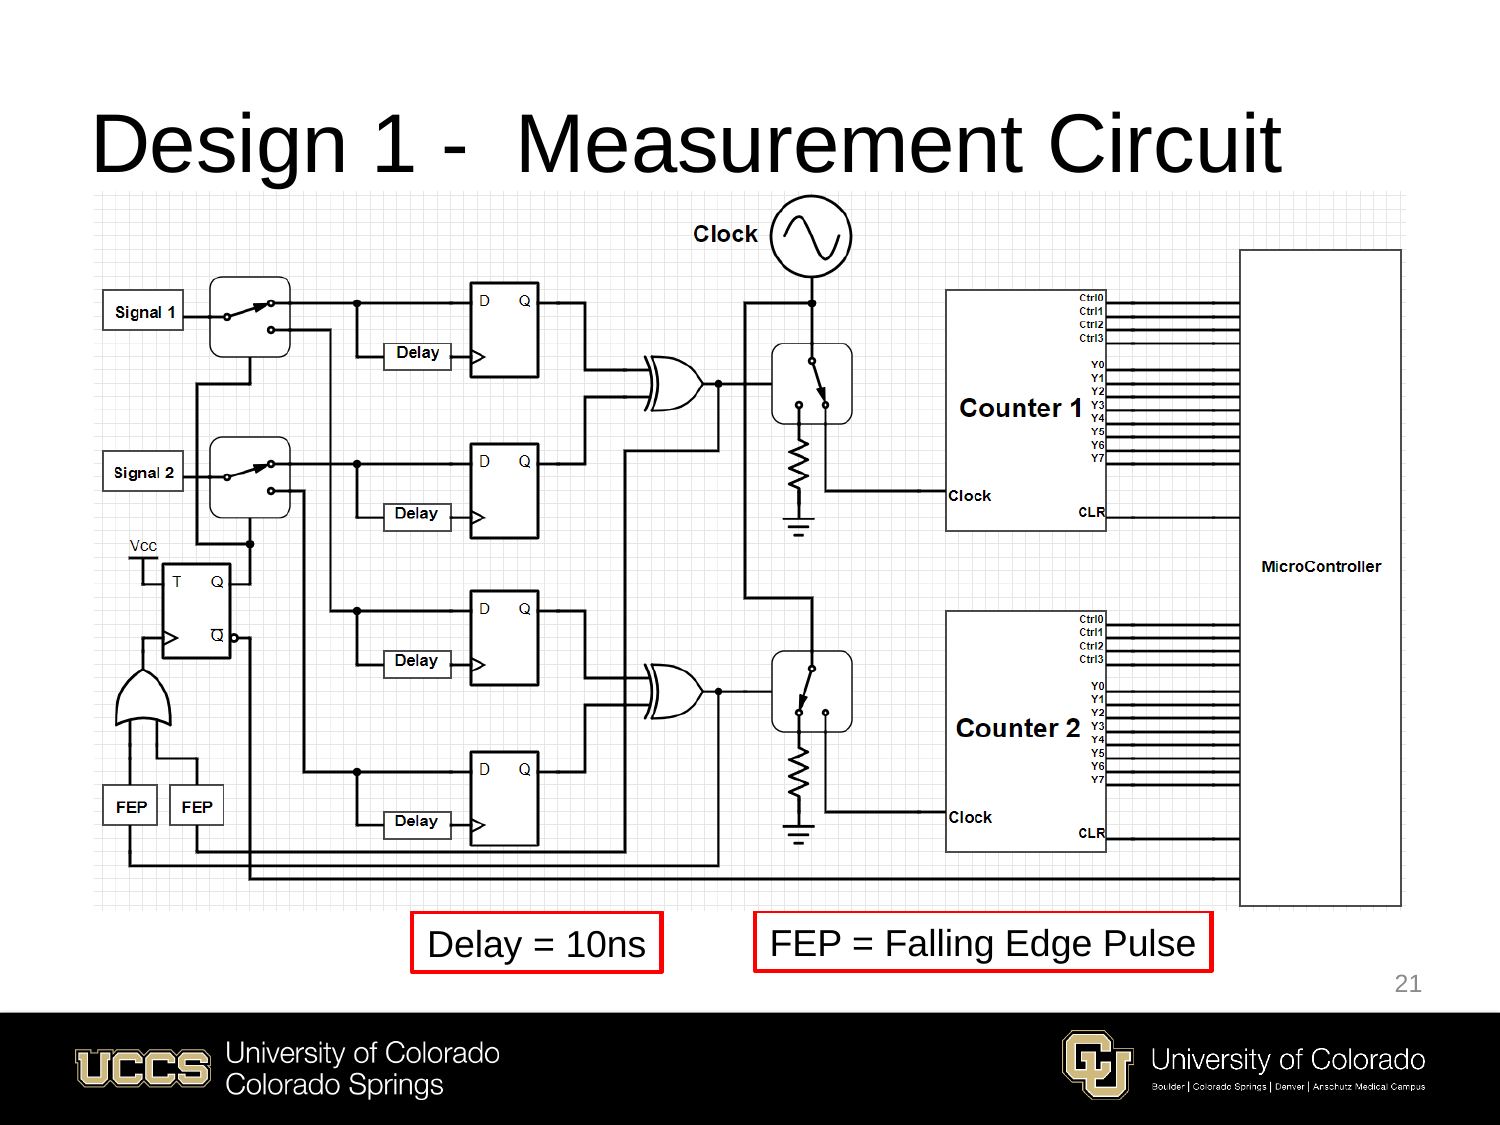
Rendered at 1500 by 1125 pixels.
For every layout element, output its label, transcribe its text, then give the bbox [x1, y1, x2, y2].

text_box FEP = Falling Edge Pulse [753, 920, 1214, 973]
picture [75, 1041, 499, 1100]
slide_number 21 [1087, 952, 1438, 1013]
picture [93, 191, 1407, 912]
picture [1062, 1030, 1425, 1100]
text_box Delay = 10ns [410, 920, 664, 974]
